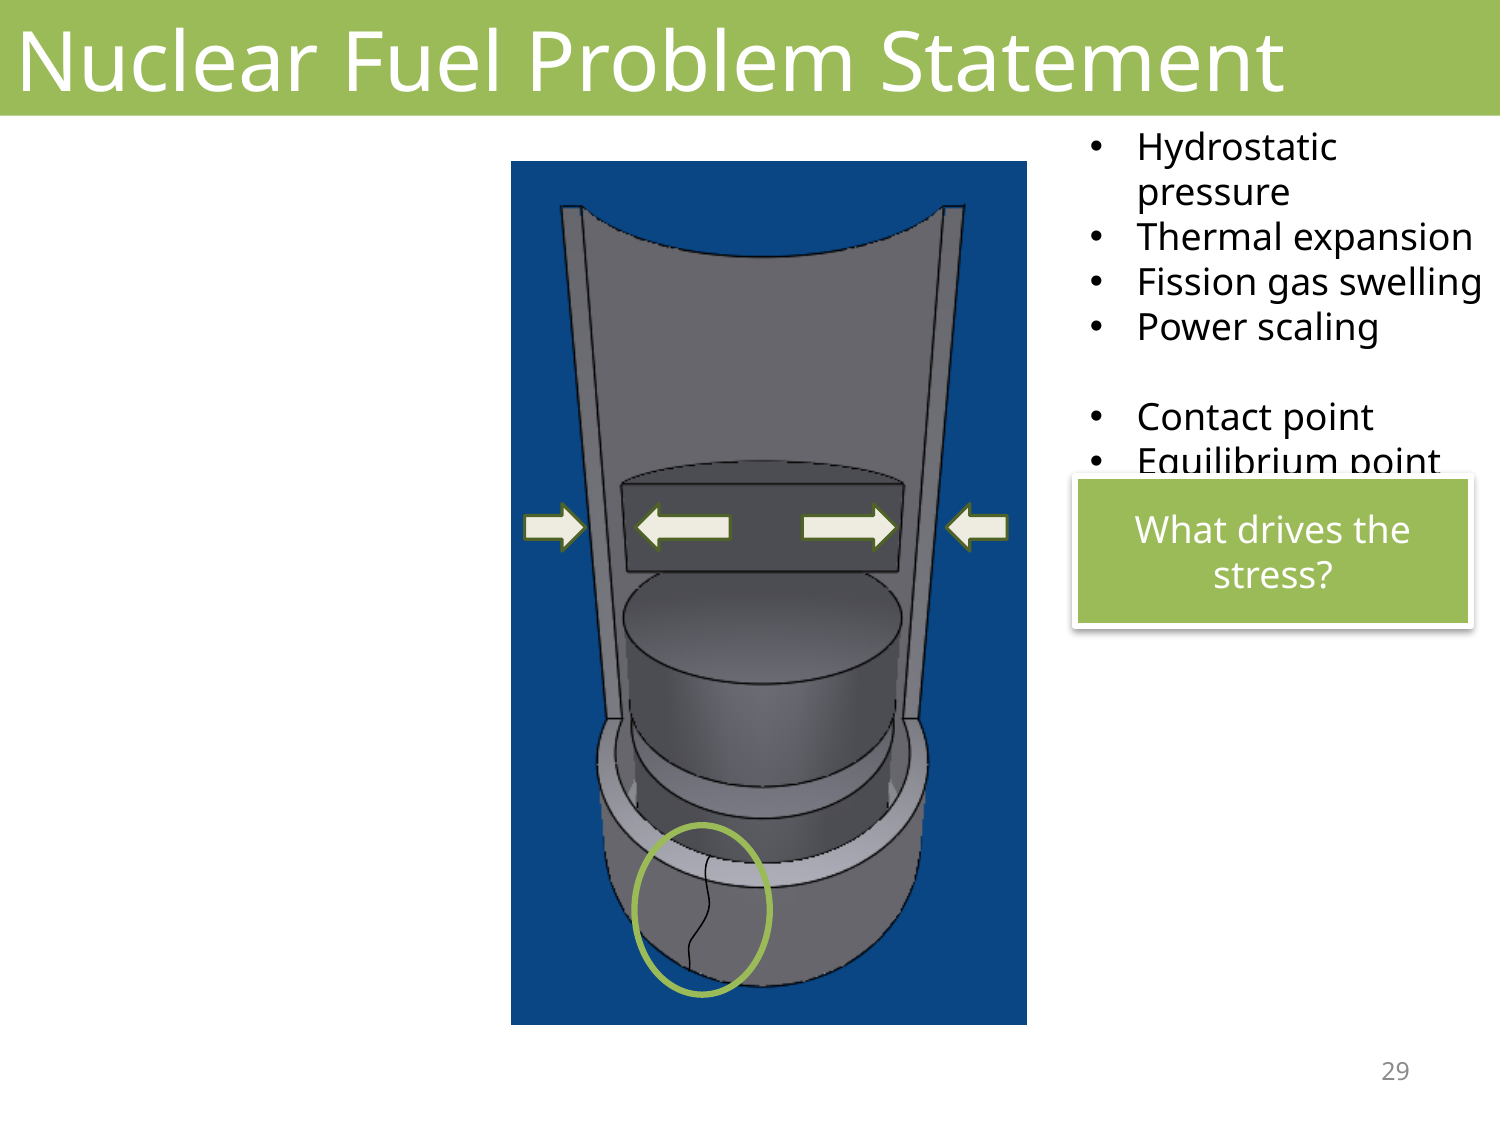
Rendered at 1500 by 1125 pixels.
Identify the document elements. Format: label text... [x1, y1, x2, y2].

picture [511, 161, 1028, 1026]
slide_number 29 [1074, 1042, 1425, 1103]
title Nuclear Fuel Problem Statement [0, 0, 1500, 116]
text_box What drives the stress? [1072, 473, 1474, 629]
text_box Hydrostatic pressure Thermal expansion Fission gas swelling Power scaling Contact point Equilibrium point [1074, 115, 1500, 491]
